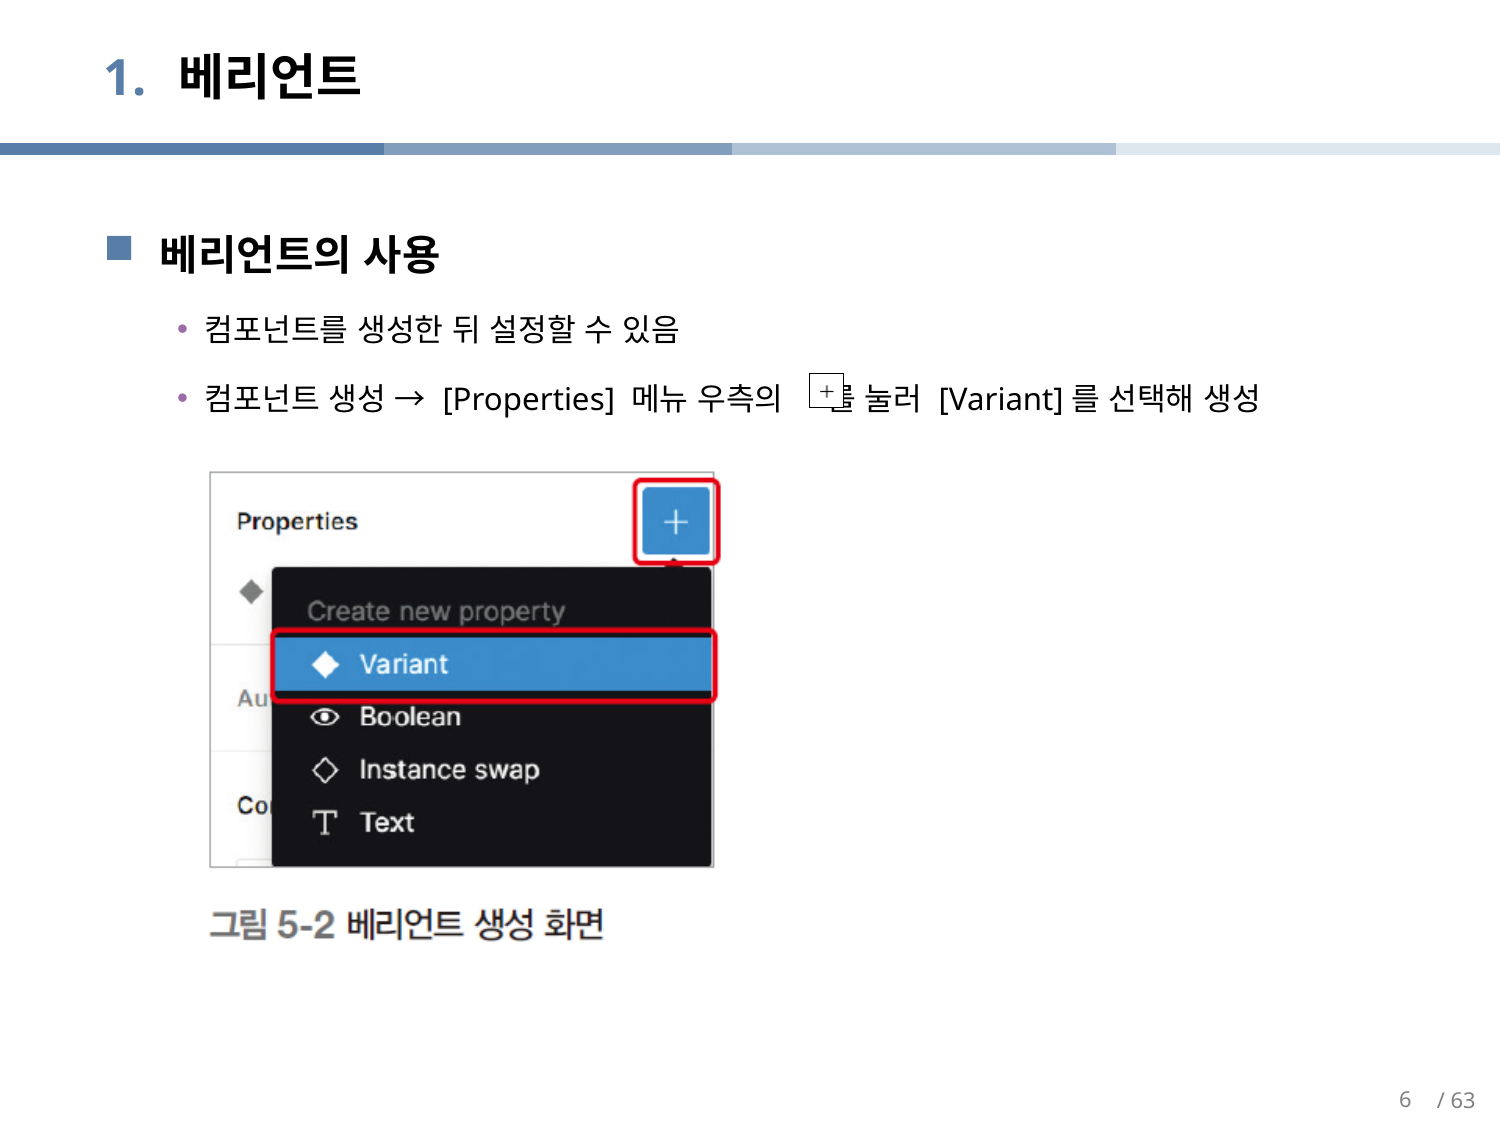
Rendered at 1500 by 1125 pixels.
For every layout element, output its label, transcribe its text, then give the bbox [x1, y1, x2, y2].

picture [182, 420, 735, 981]
list 베리언트의 사용 컴포넌트를 생성한 뒤 설정할 수 있음 컴포넌트 생성 → [Properties] 메뉴 우측의 를 눌러 [Variant]를 선택해 생성 [88, 196, 1436, 1083]
picture [808, 373, 844, 409]
title 베리언트 [88, 30, 1211, 121]
